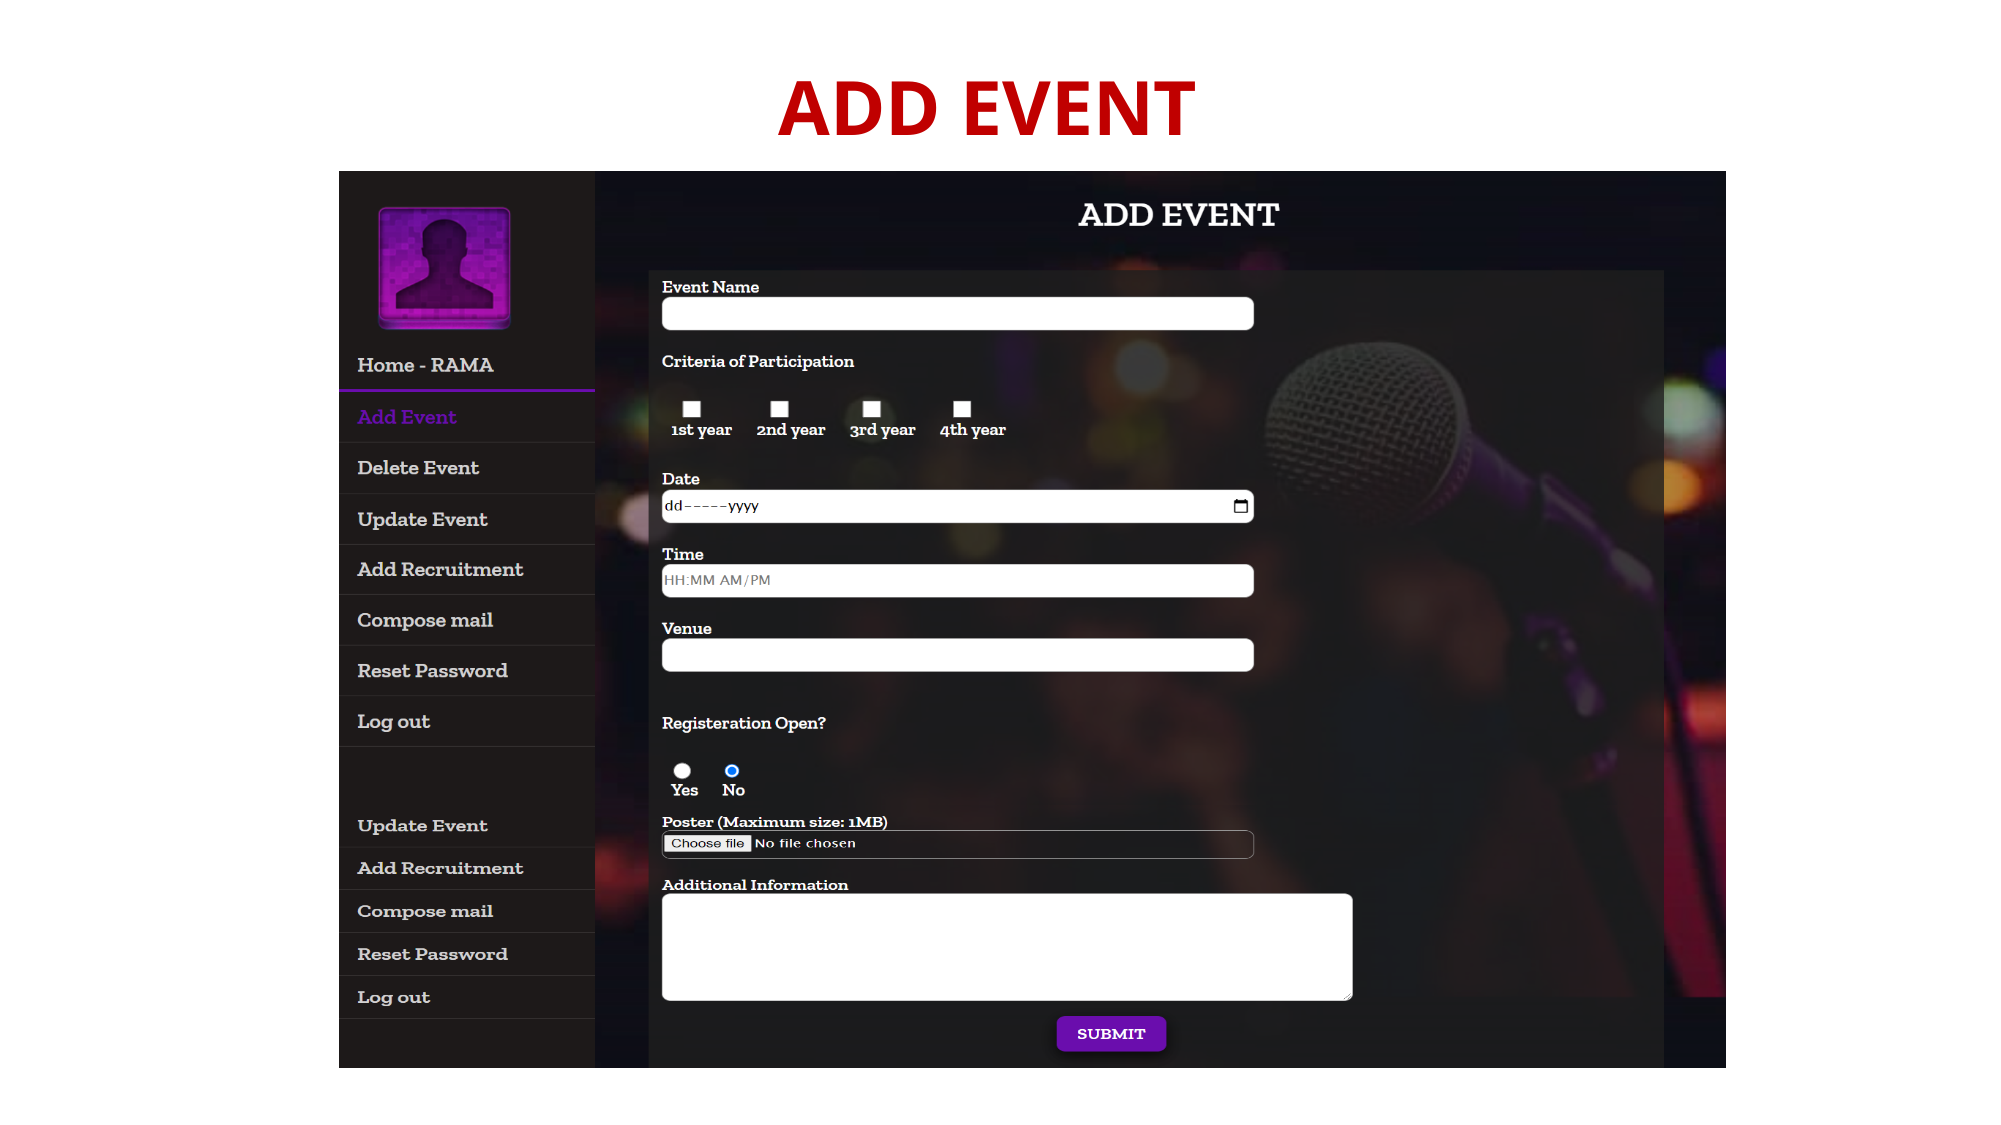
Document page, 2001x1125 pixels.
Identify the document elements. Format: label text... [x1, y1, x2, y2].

title ADD EVENT [107, 24, 1869, 198]
picture [339, 171, 1726, 1068]
